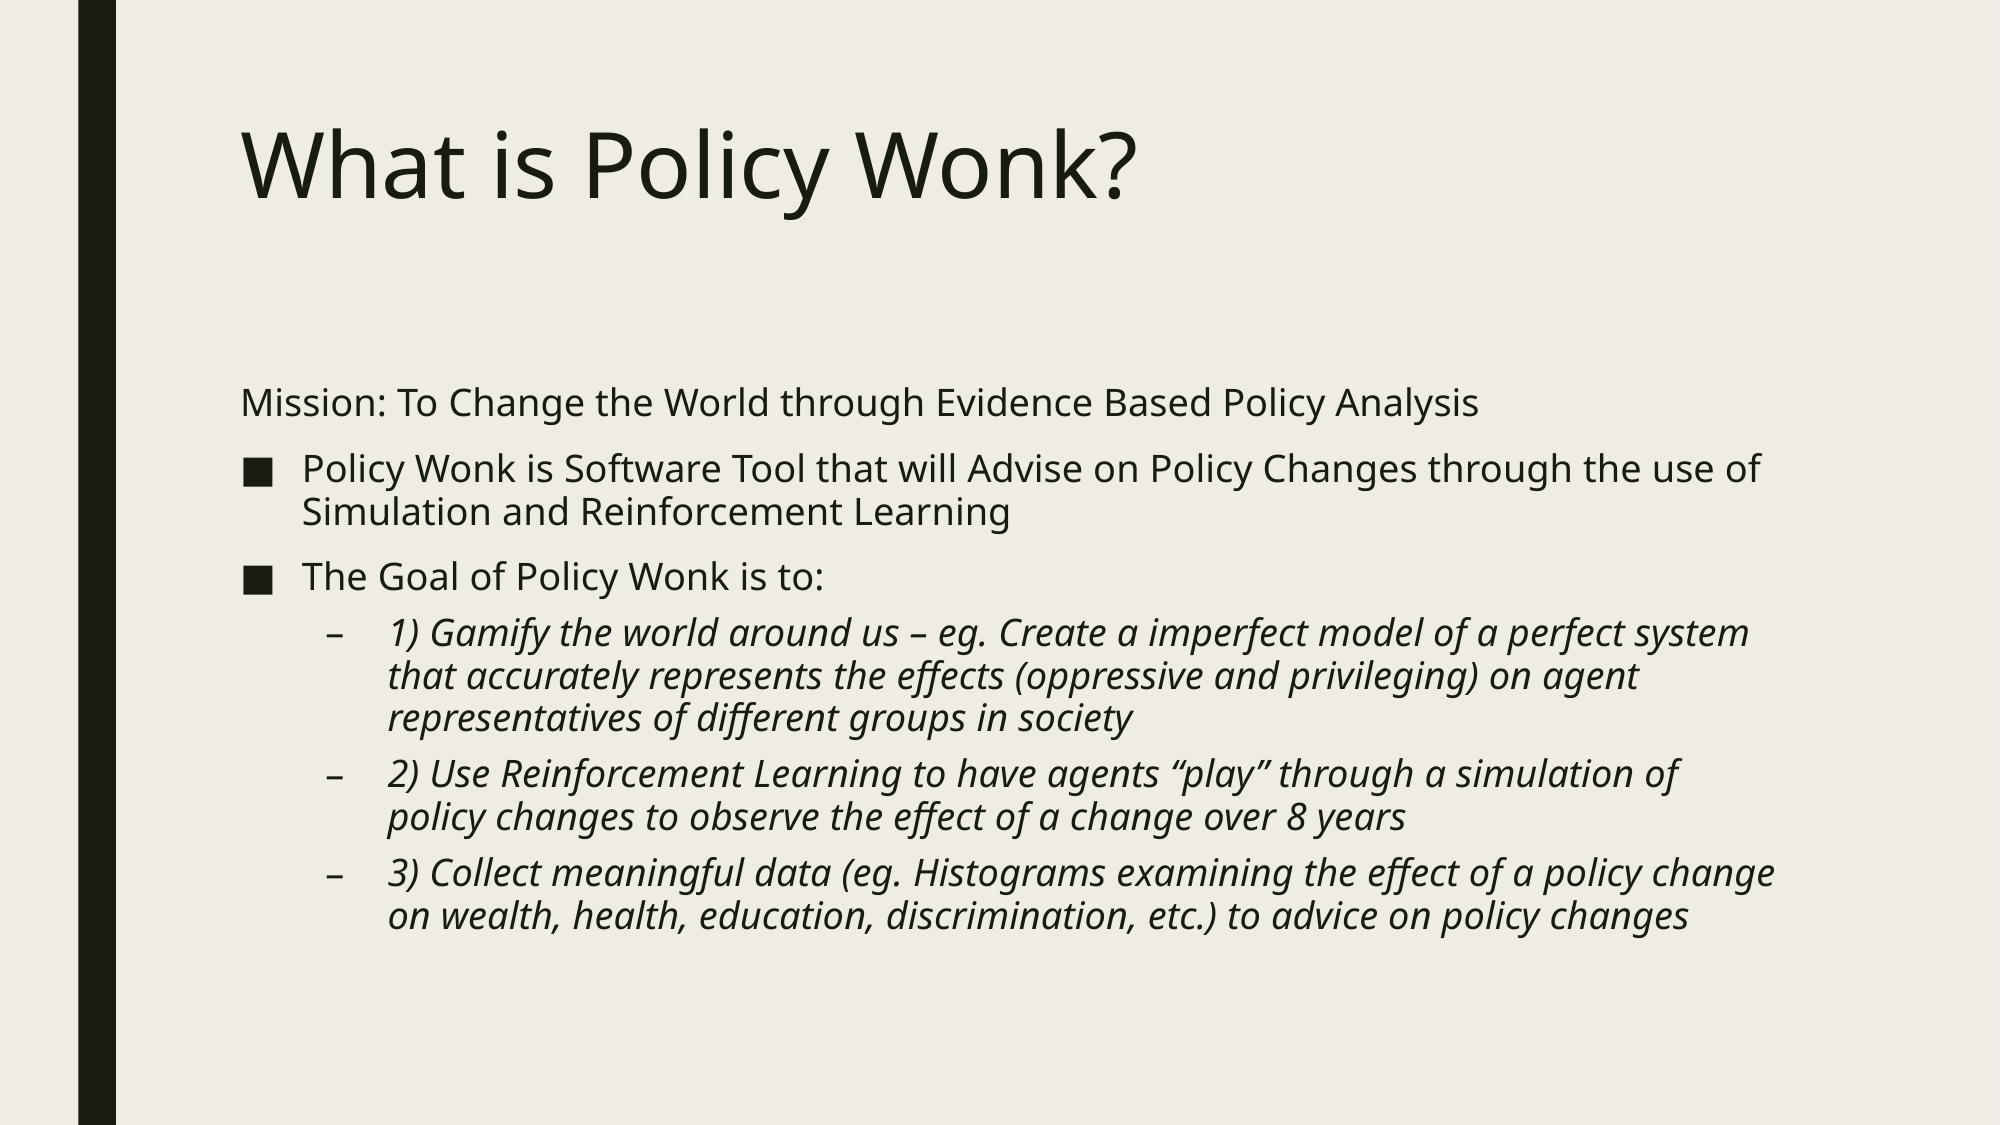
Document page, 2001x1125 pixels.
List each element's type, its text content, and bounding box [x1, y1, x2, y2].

title What is Policy Wonk? [225, 112, 1800, 357]
list Mission: To Change the World through Evidence Based Policy Analysis Policy Wonk is Software Tool that will Advise on Policy Changes through the use of Simulation and Reinforcement Learning The Goal of Policy Wonk is to: 1) Gamify the world around us – eg. Create a imperfect model of a perfect system that accurately represents the effects (oppressive and privileging) on agent representatives of different groups in society 2) Use Reinforcement Learning to have agents “play” through a simulation of policy changes to observe the effect of a change over 8 years 3) Collect meaningful data (eg. Histograms examining the effect of a policy change on wealth, health, education, discrimination, etc.) to advice on policy changes [225, 375, 1800, 963]
